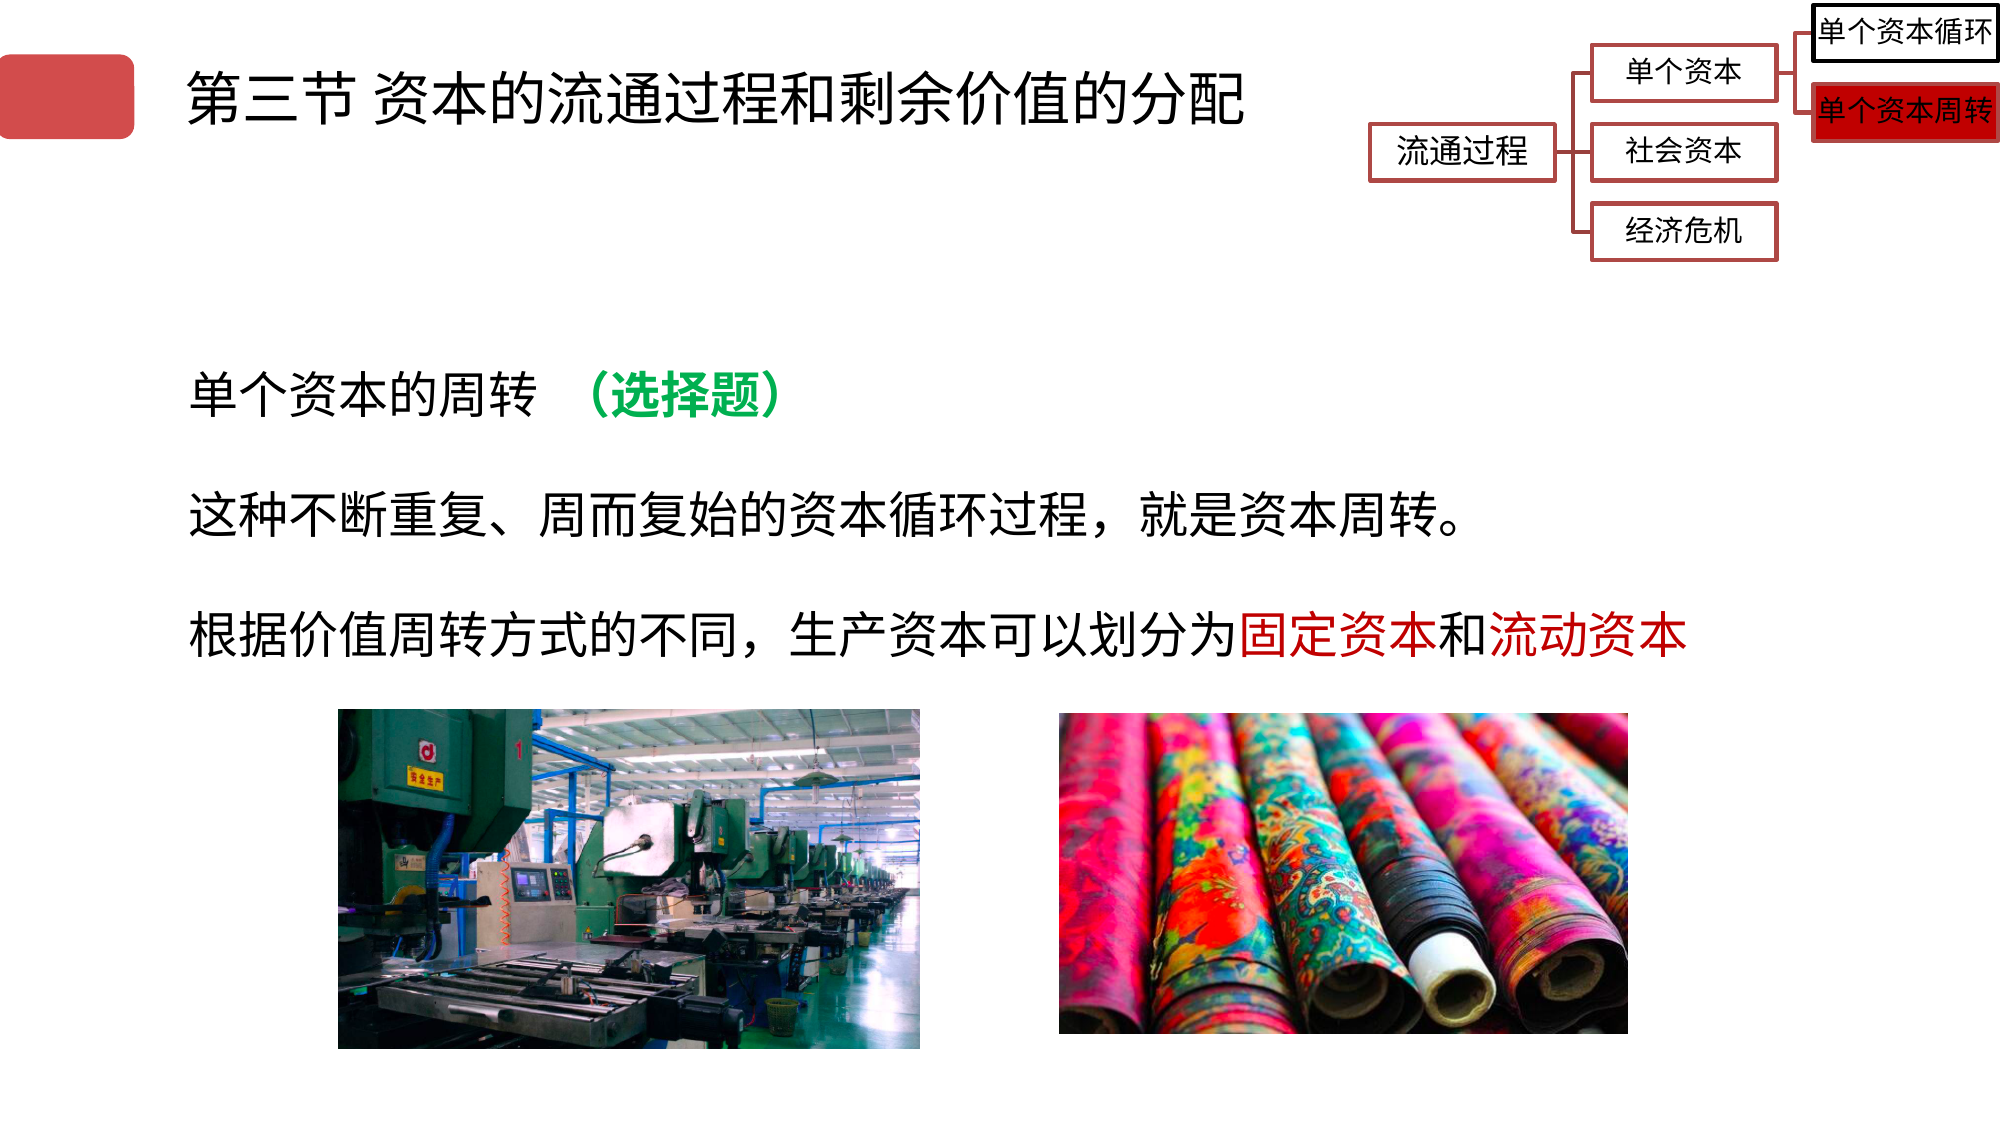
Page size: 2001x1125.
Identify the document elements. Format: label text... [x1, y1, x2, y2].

picture [1058, 713, 1629, 1034]
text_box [1369, 0, 1999, 268]
text_box 第三节 资本的流通过程和剩余价值的分配 [169, 54, 1280, 161]
text_box 单个资本的周转 （选择题） 这种不断重复、周而复始的资本循环过程，就是资本周转。 根据价值周转方式的不同，生产资本可以划分为固定资本和流动资本 [173, 326, 1847, 672]
picture [338, 709, 921, 1049]
text_box 4.3.1.2单个资本的周转 [1, 0, 1100, 102]
